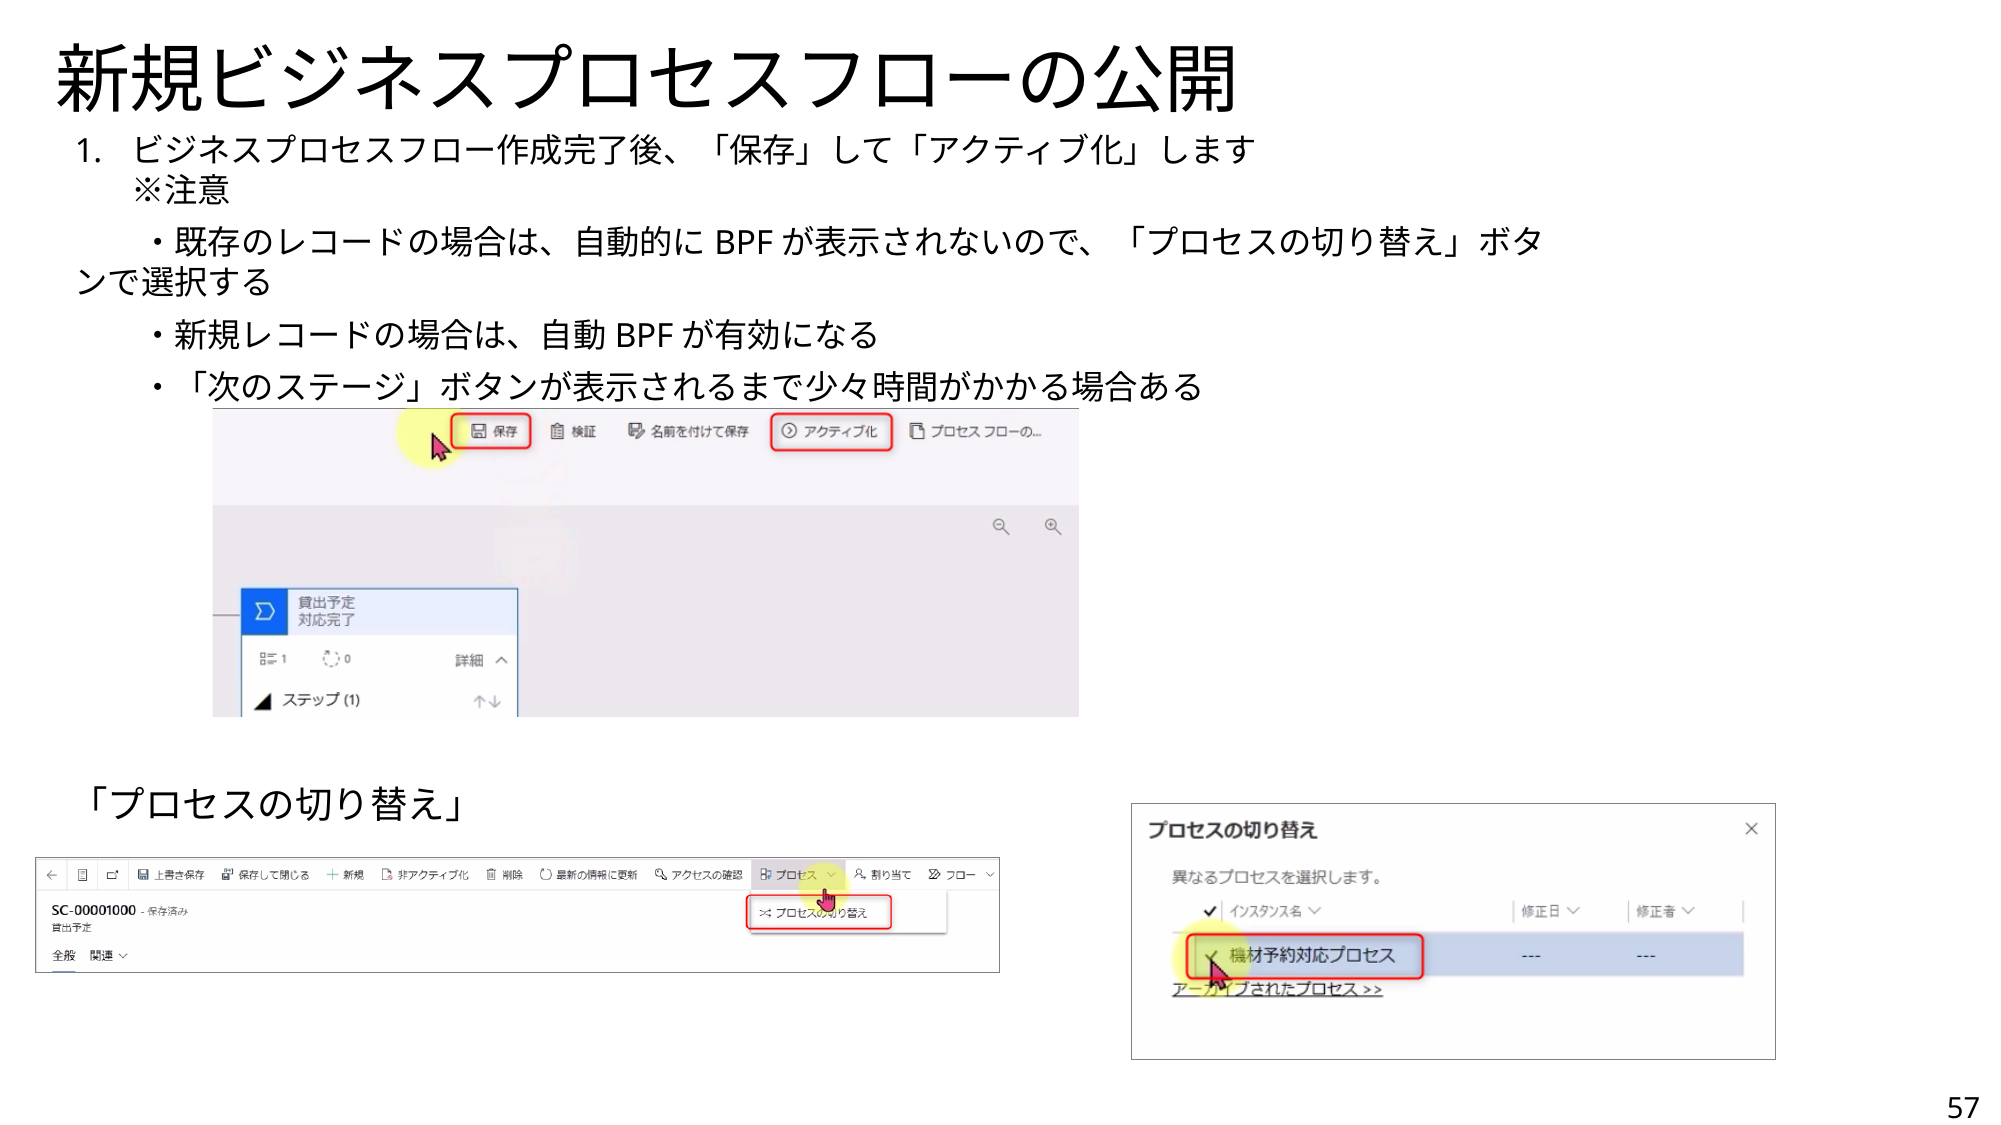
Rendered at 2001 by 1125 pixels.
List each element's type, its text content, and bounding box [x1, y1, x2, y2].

picture [34, 856, 1001, 973]
text_box 「プロセスの切り替え」 [55, 773, 1165, 834]
picture [1131, 803, 1777, 1061]
title 新規ビジネスプロセスフローの公開 [55, 31, 1863, 122]
text_box ビジネスプロセスフロー作成完了後、「保存」して「アクティブ化」します ※注意 ・既存のレコードの場合は、自動的にBPFが表示されないので、「プロセスの切り替え」ボタンで選択する ・新規レコードの場合は、自動BPFが有効になる ・「次のステージ」ボタンが表示されるまで少々時間がかかる場合ある [59, 121, 1571, 467]
picture [212, 408, 1080, 717]
